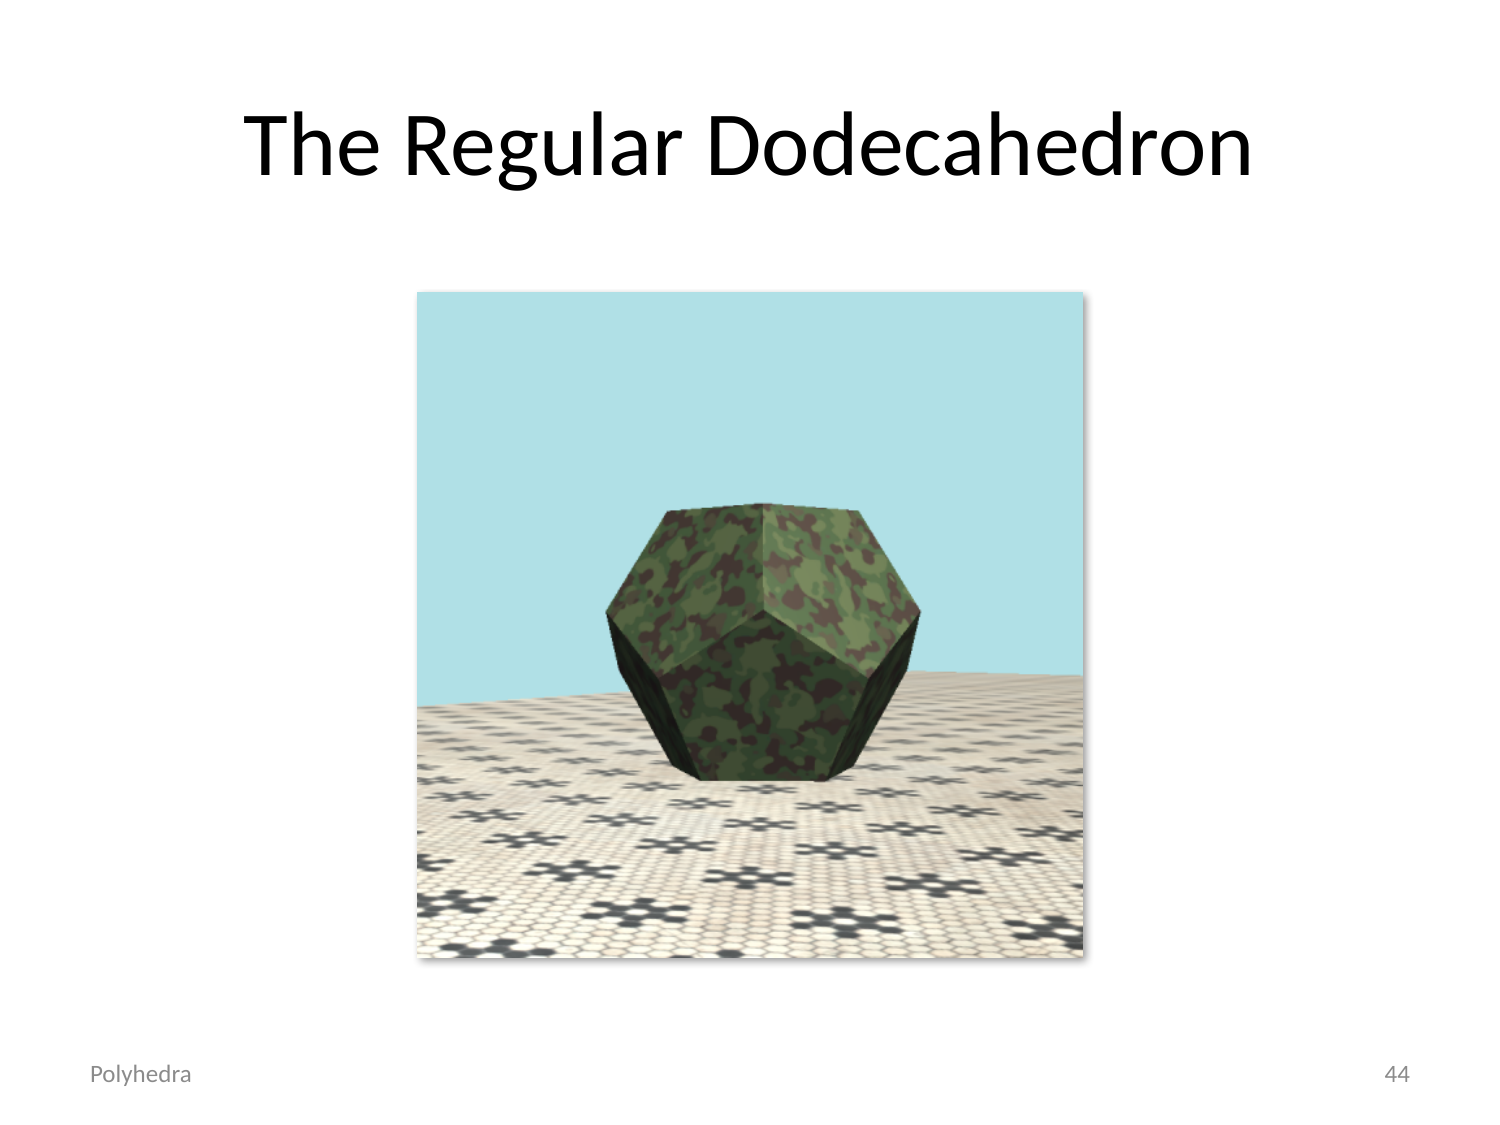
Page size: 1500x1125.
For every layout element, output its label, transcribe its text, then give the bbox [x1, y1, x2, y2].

slide_number 44 [1074, 1042, 1425, 1103]
picture [417, 292, 1083, 959]
title The Regular Dodecahedron [75, 45, 1425, 233]
slide_number Polyhedra [75, 1042, 425, 1103]
